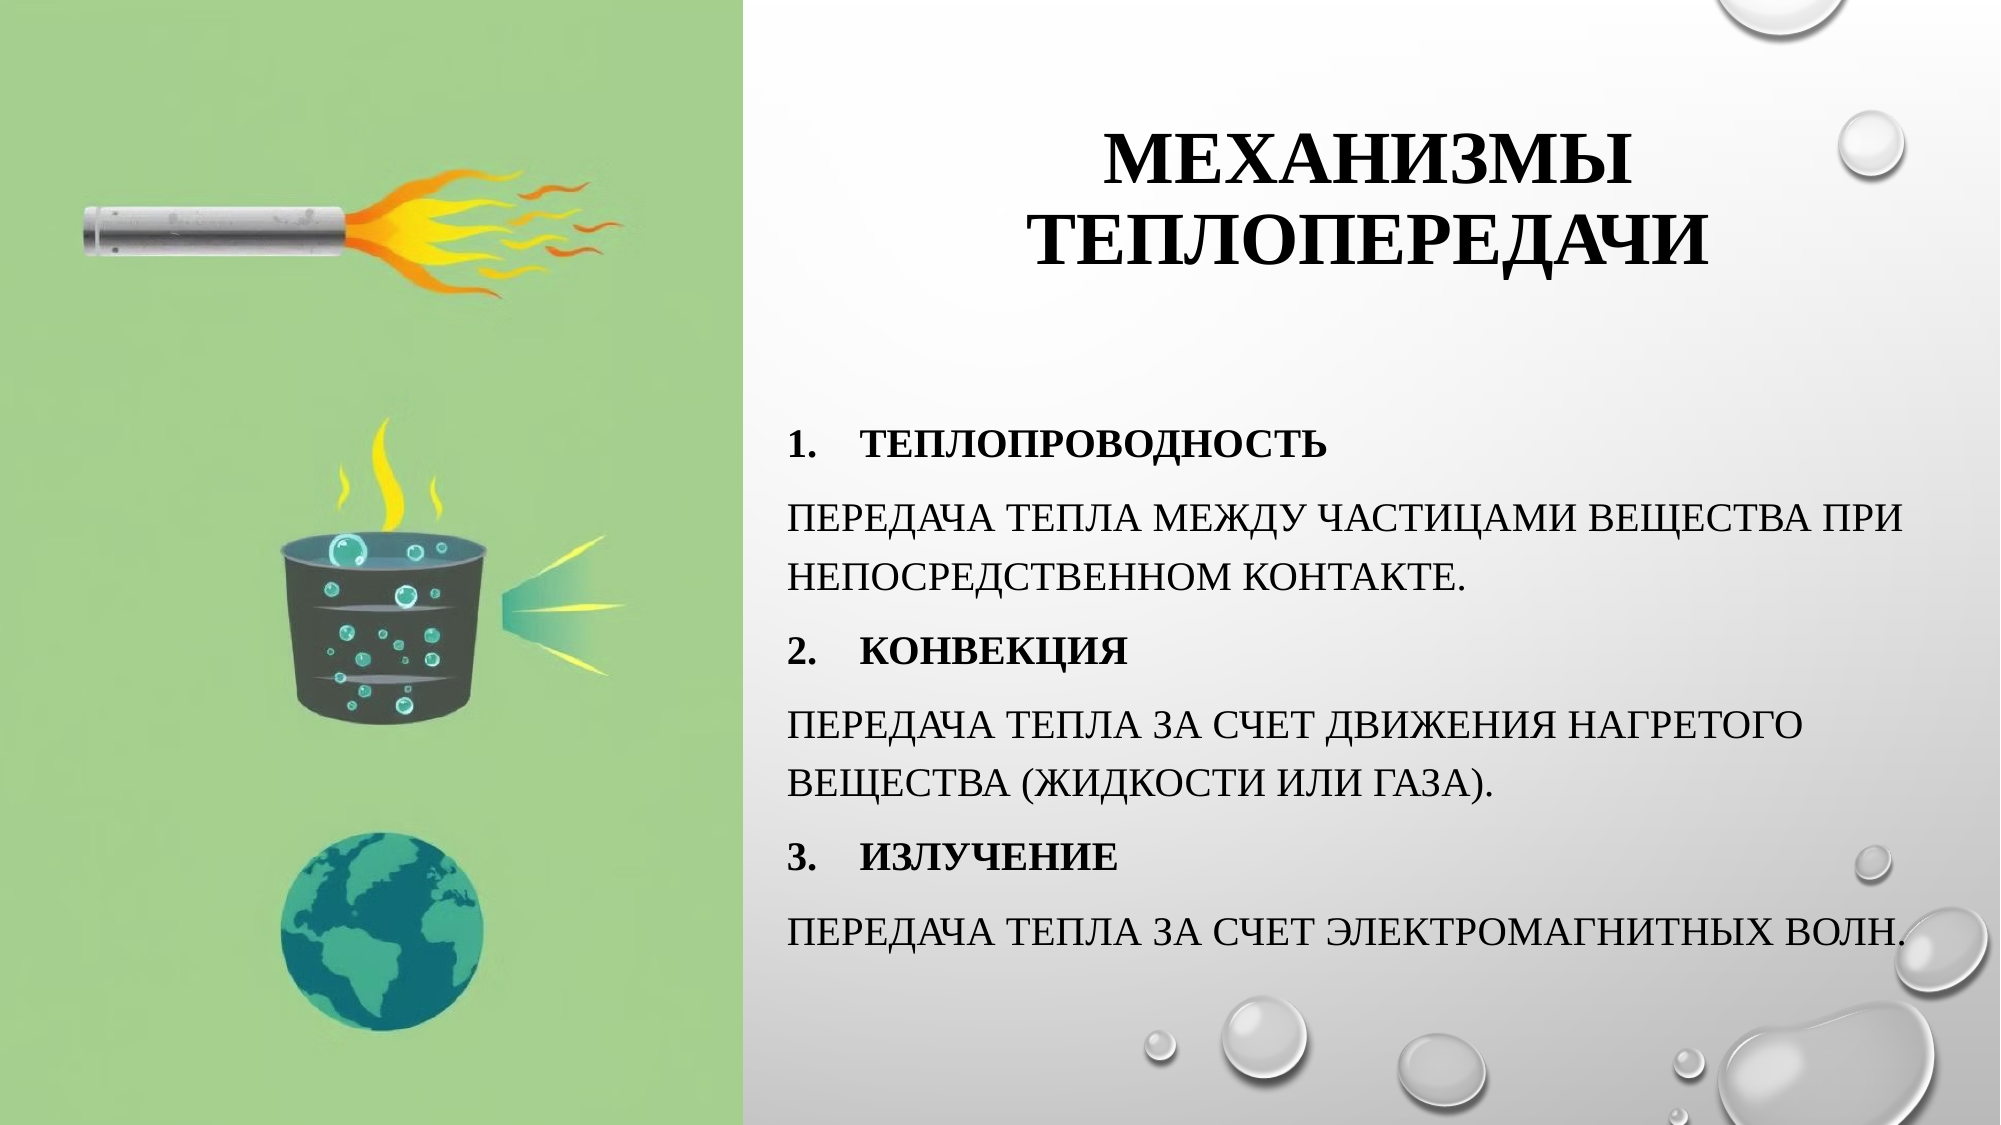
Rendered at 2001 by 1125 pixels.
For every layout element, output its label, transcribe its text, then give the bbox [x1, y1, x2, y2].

title Механизмы теплопередачи [814, 68, 1923, 331]
picture [0, 0, 2000, 1125]
list Теплопроводность Передача тепла между частицами вещества при непосредственном контакте. Конвекция Передача тепла за счет движения нагретого вещества (жидкости или газа). Излучение Передача тепла за счет электромагнитных волн. [771, 399, 2000, 961]
